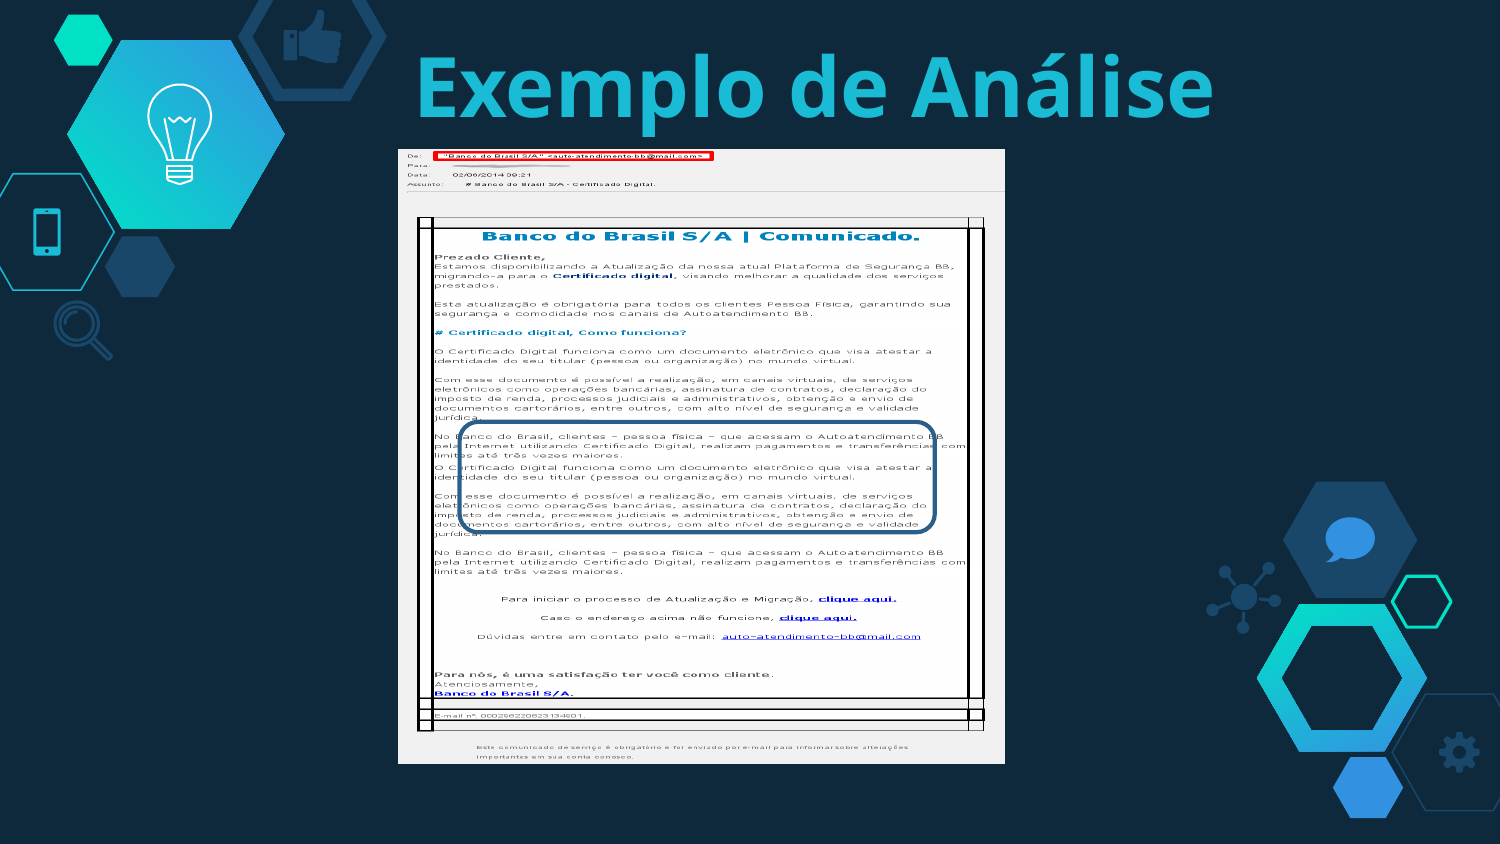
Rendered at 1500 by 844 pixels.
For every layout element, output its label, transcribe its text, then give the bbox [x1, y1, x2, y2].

picture [397, 148, 1006, 765]
title Exemplo de Análise [398, 43, 1260, 150]
